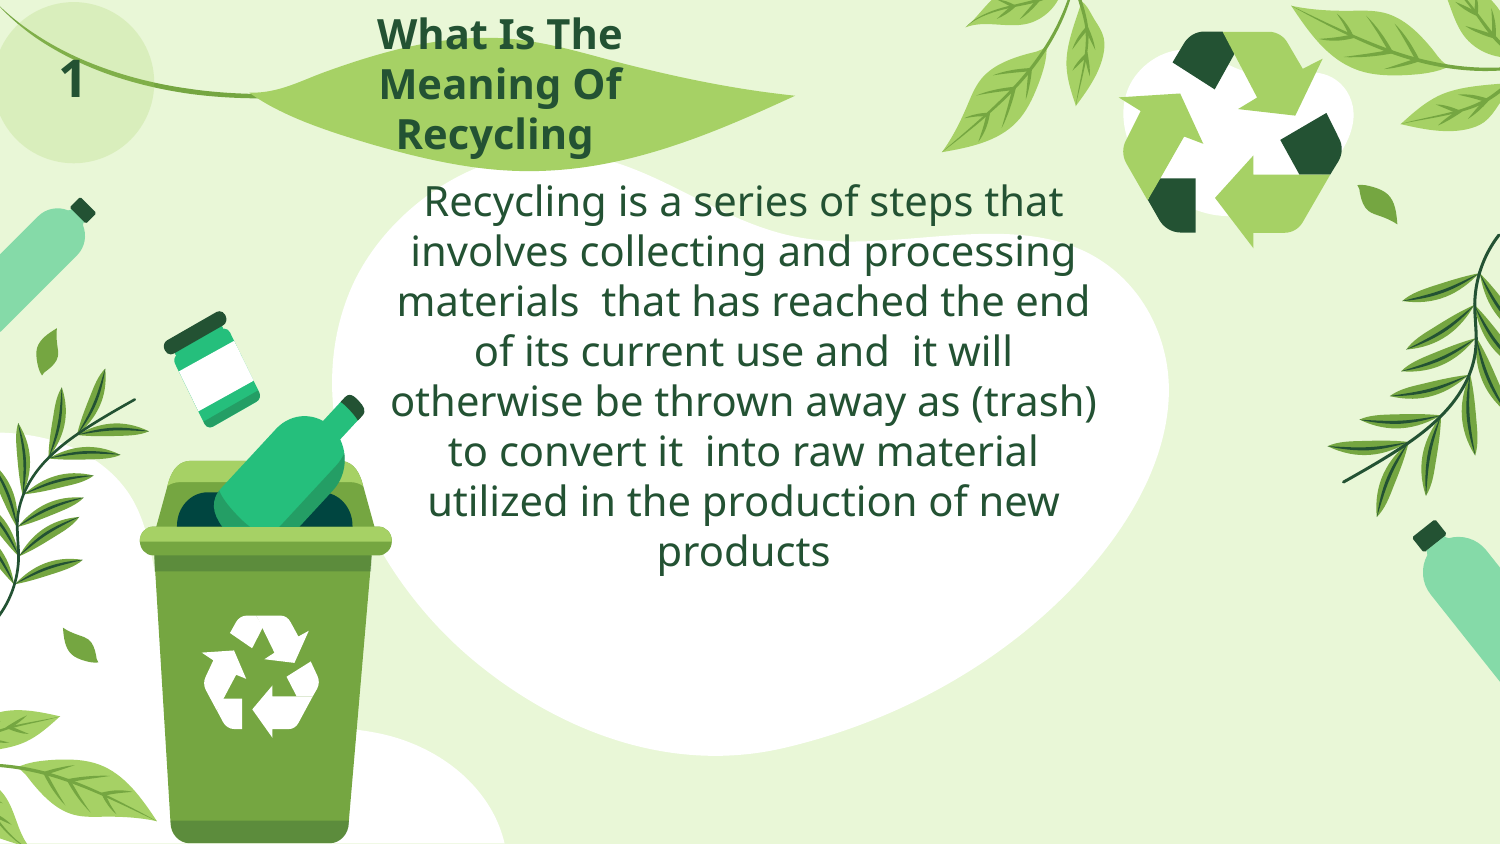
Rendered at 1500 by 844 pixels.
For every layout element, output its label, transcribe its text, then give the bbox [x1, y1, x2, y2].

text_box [1118, 31, 1344, 249]
text_box Recycling is a series of steps that involves collecting and processing materials that has reached the end of its current use and it will otherwise be thrown away as (trash) to convert it into raw material utilized in the production of new products [368, 302, 1119, 590]
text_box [139, 311, 393, 844]
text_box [0, 2, 796, 174]
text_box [0, 1, 155, 164]
text_box [343, 180, 1169, 531]
text_box [1348, 93, 1354, 140]
text_box [406, 590, 1071, 756]
